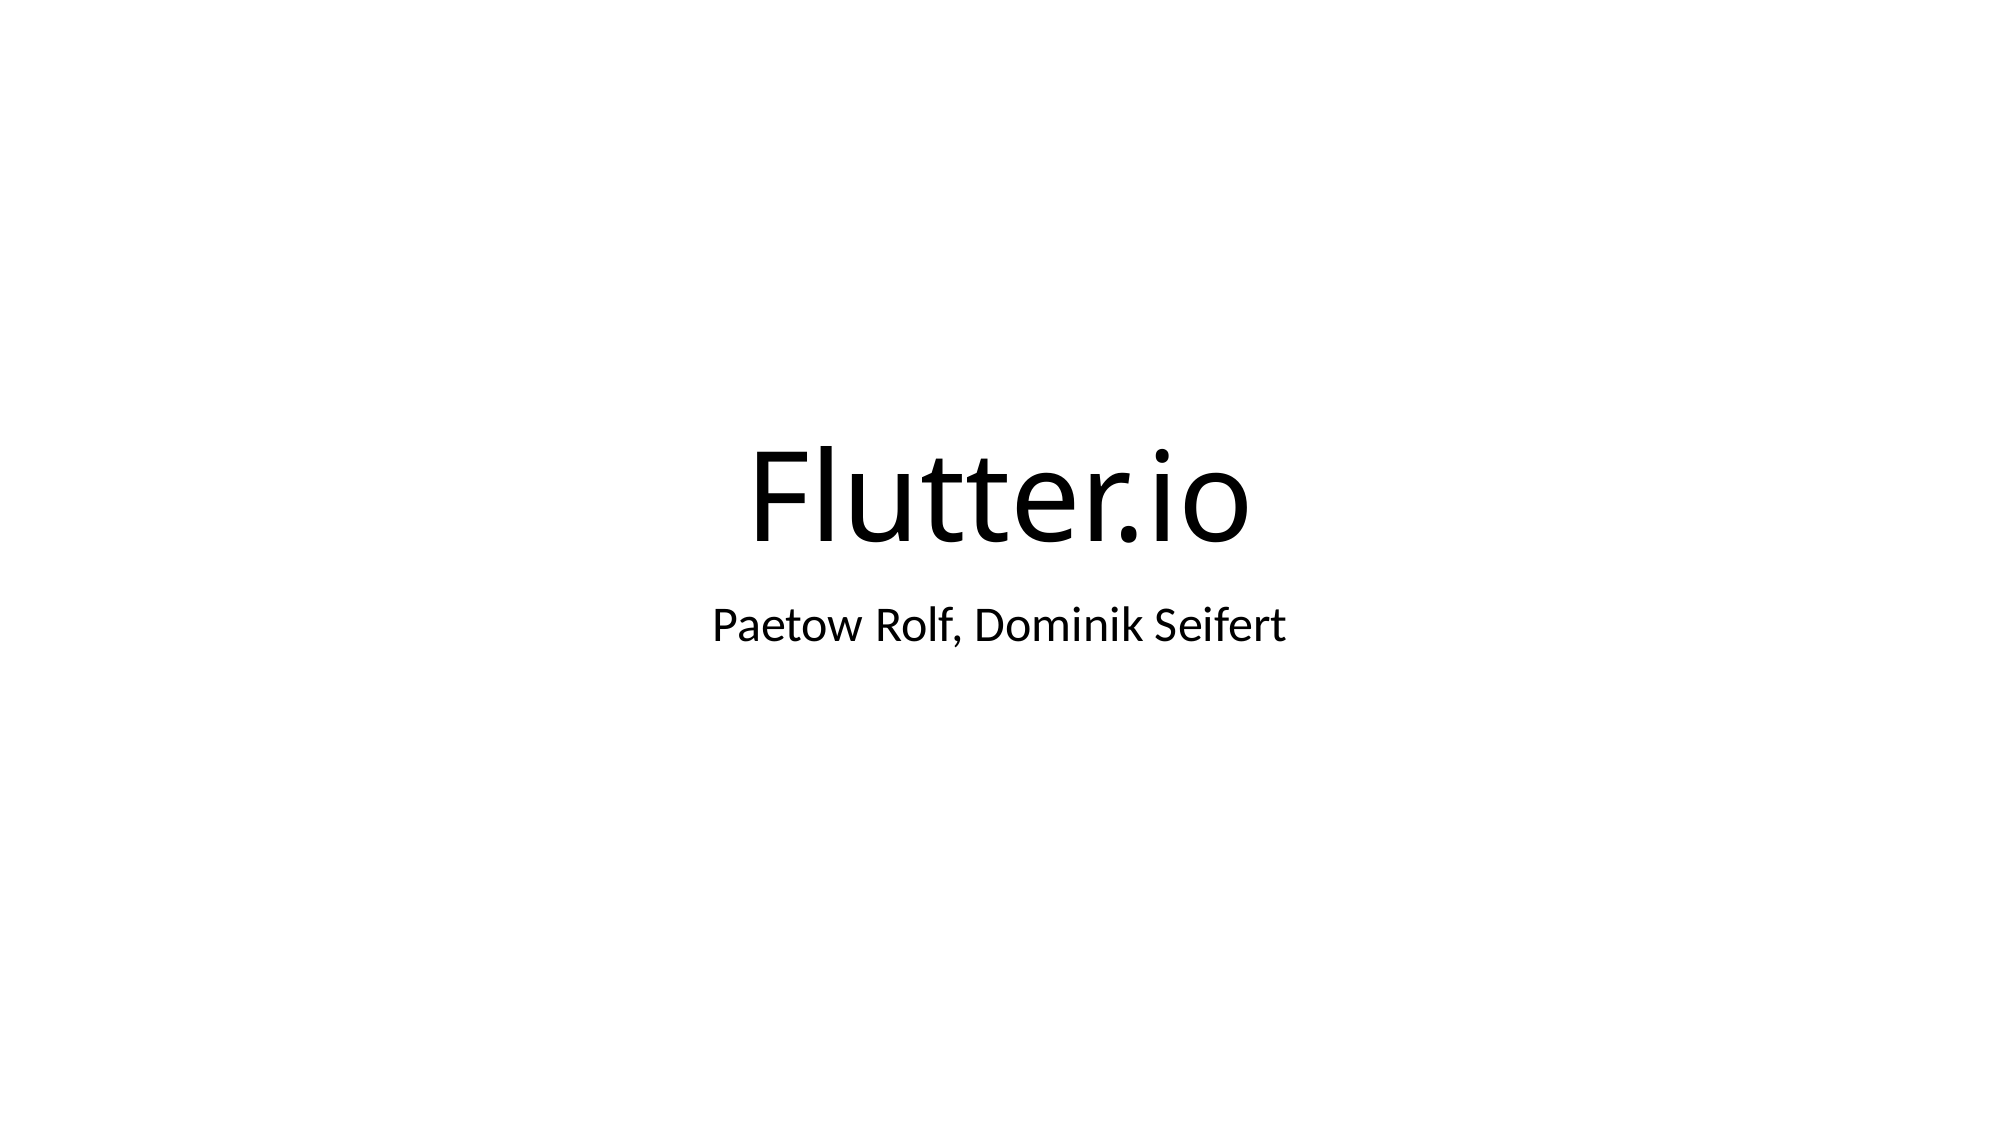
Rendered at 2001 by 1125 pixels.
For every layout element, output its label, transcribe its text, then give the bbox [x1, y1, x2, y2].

title Flutter.io [249, 184, 1750, 576]
subtitle Paetow Rolf, Dominik Seifert [249, 590, 1750, 863]
